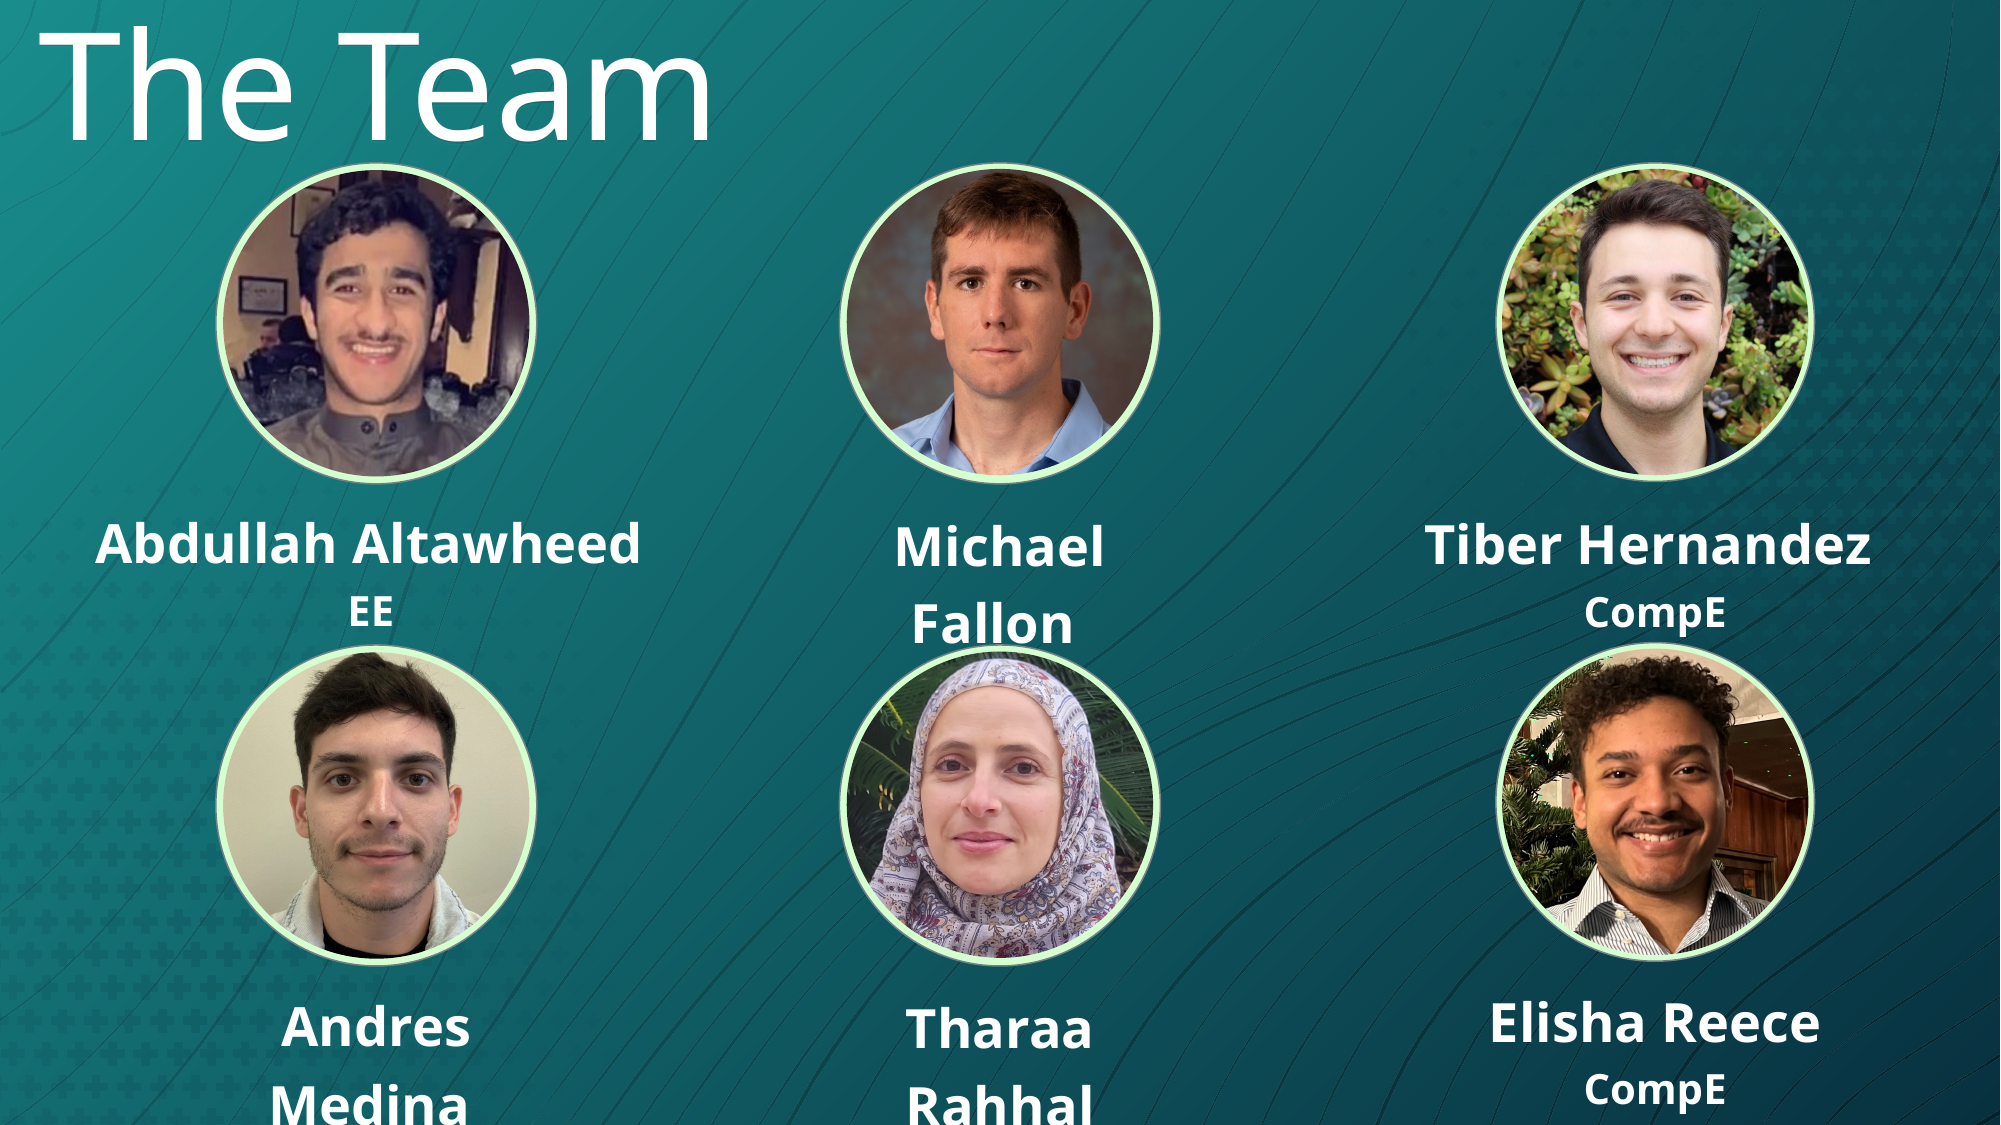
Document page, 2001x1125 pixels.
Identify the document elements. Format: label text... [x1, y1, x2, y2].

title The Team [0, 0, 759, 185]
text_box [1617, 642, 1693, 647]
picture [1501, 648, 1809, 956]
picture [222, 651, 530, 959]
picture [846, 168, 1154, 476]
text_box [964, 644, 1036, 649]
text_box Abdullah Altawheed EE [54, 481, 699, 650]
picture [222, 169, 530, 477]
text_box [533, 770, 537, 841]
text_box [336, 644, 417, 650]
text_box [1157, 290, 1161, 357]
text_box Michael Fallon EE [792, 483, 1208, 730]
picture [1501, 168, 1809, 476]
text_box Andres Medina EE [168, 963, 585, 1125]
text_box Tiber Hernandez CompE [1379, 481, 1932, 651]
picture [846, 651, 1154, 959]
text_box [963, 162, 1037, 167]
text_box Tharaa Rahhal EE [792, 965, 1208, 1125]
text_box [533, 288, 537, 358]
text_box Elisha Reece CompE [1378, 960, 1932, 1125]
text_box [1618, 162, 1692, 167]
text_box [1157, 772, 1161, 839]
